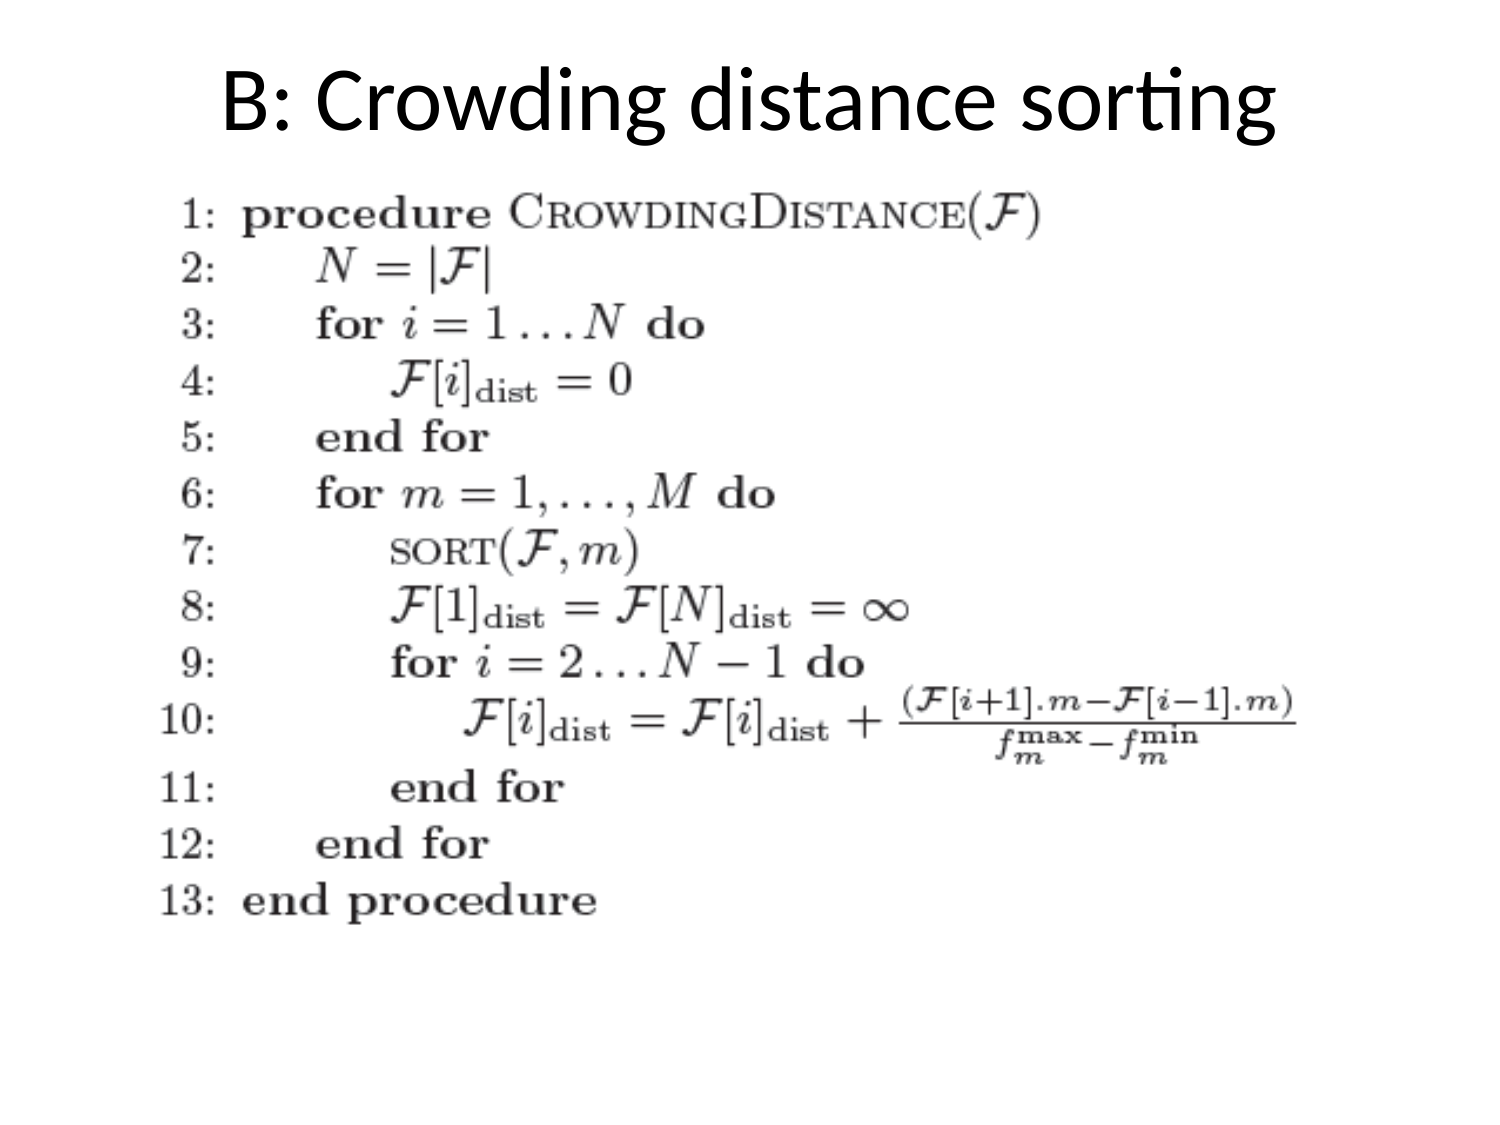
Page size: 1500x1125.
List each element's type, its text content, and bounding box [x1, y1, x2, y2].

picture [149, 169, 1326, 939]
title B: Crowding distance sorting [0, 0, 1500, 188]
